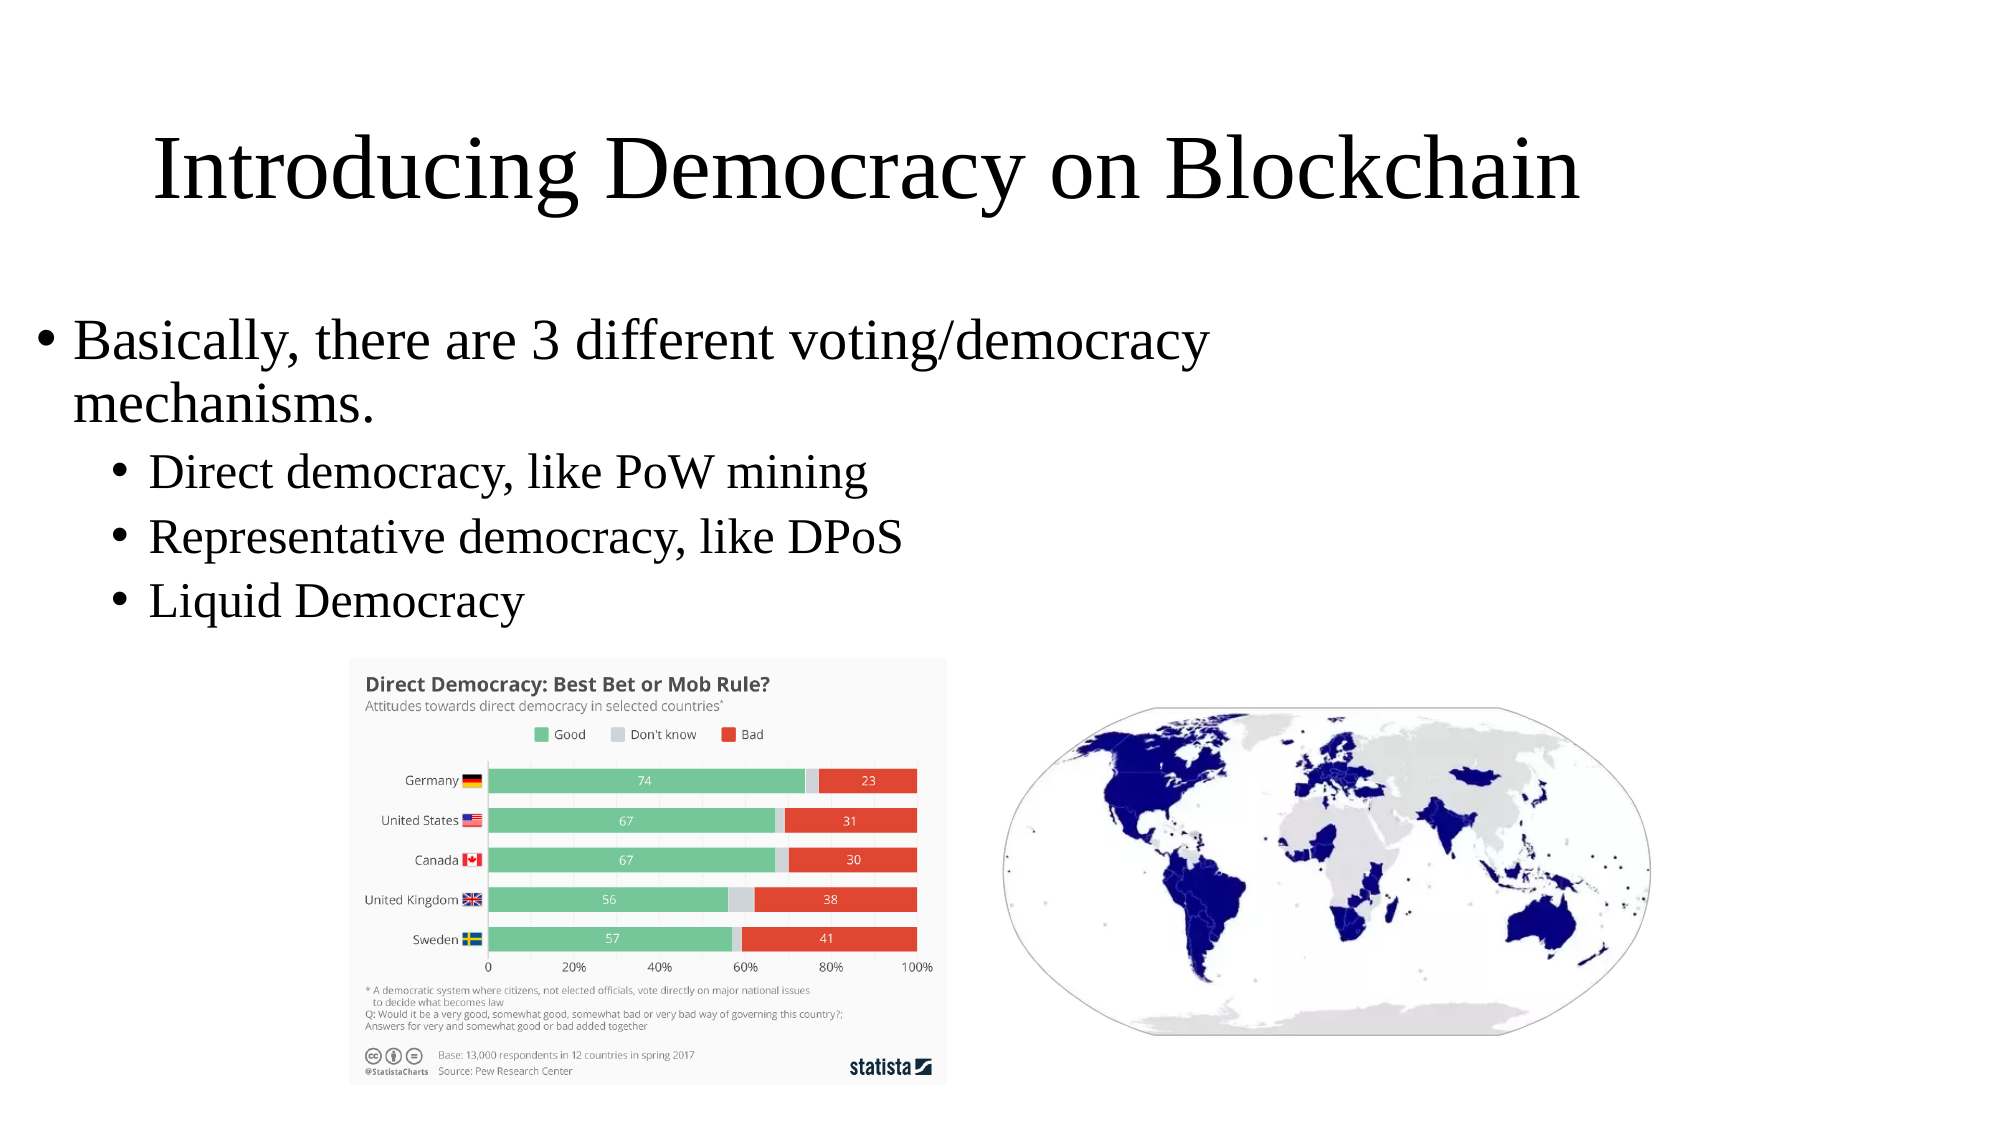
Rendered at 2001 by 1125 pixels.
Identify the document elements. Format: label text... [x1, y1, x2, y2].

list Basically, there are 3 different voting/democracy mechanisms. Direct democracy, like PoW mining Representative democracy, like DPoS Liquid Democracy [20, 301, 1276, 1016]
title Introducing Democracy on Blockchain [137, 59, 1863, 278]
picture [349, 658, 947, 1085]
picture [999, 704, 1654, 1039]
